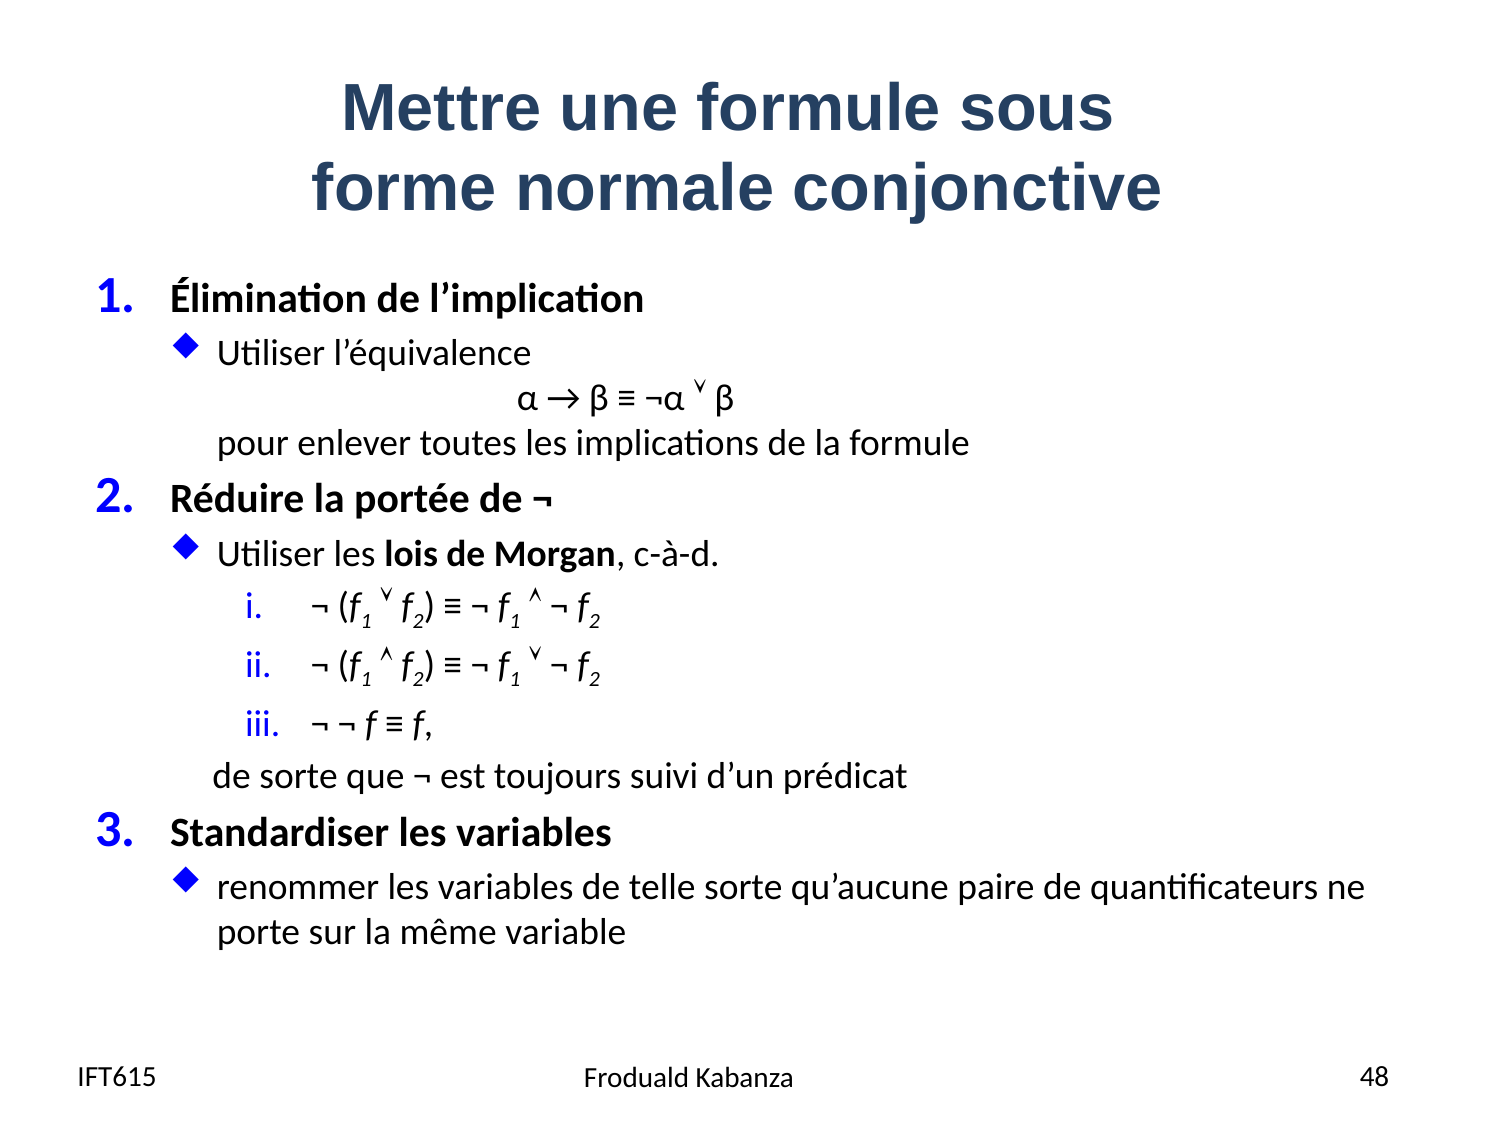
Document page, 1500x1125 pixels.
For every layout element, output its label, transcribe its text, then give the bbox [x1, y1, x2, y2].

slide_number 48 [1344, 1050, 1425, 1095]
footer Froduald Kabanza [569, 1050, 951, 1095]
slide_number IFT615 [62, 1050, 176, 1090]
list Élimination de l’implication Utiliser l’équivalence α → β ≡ ¬α  β pour enlever toutes les implications de la formule Réduire la portée de ¬ Utiliser les lois de Morgan, c-à-d. ¬ (f1  f2) ≡ ¬ f1  ¬ f2 ¬ (f1  f2) ≡ ¬ f1  ¬ f2 ¬ ¬ f ≡ f, de sorte que ¬ est toujours suivi d’un prédicat Standardiser les variables renommer les variables de telle sorte qu’aucune paire de quantificateurs ne porte sur la même variable [80, 262, 1441, 1051]
title Mettre une formule sous forme normale conjonctive [62, 94, 1413, 194]
